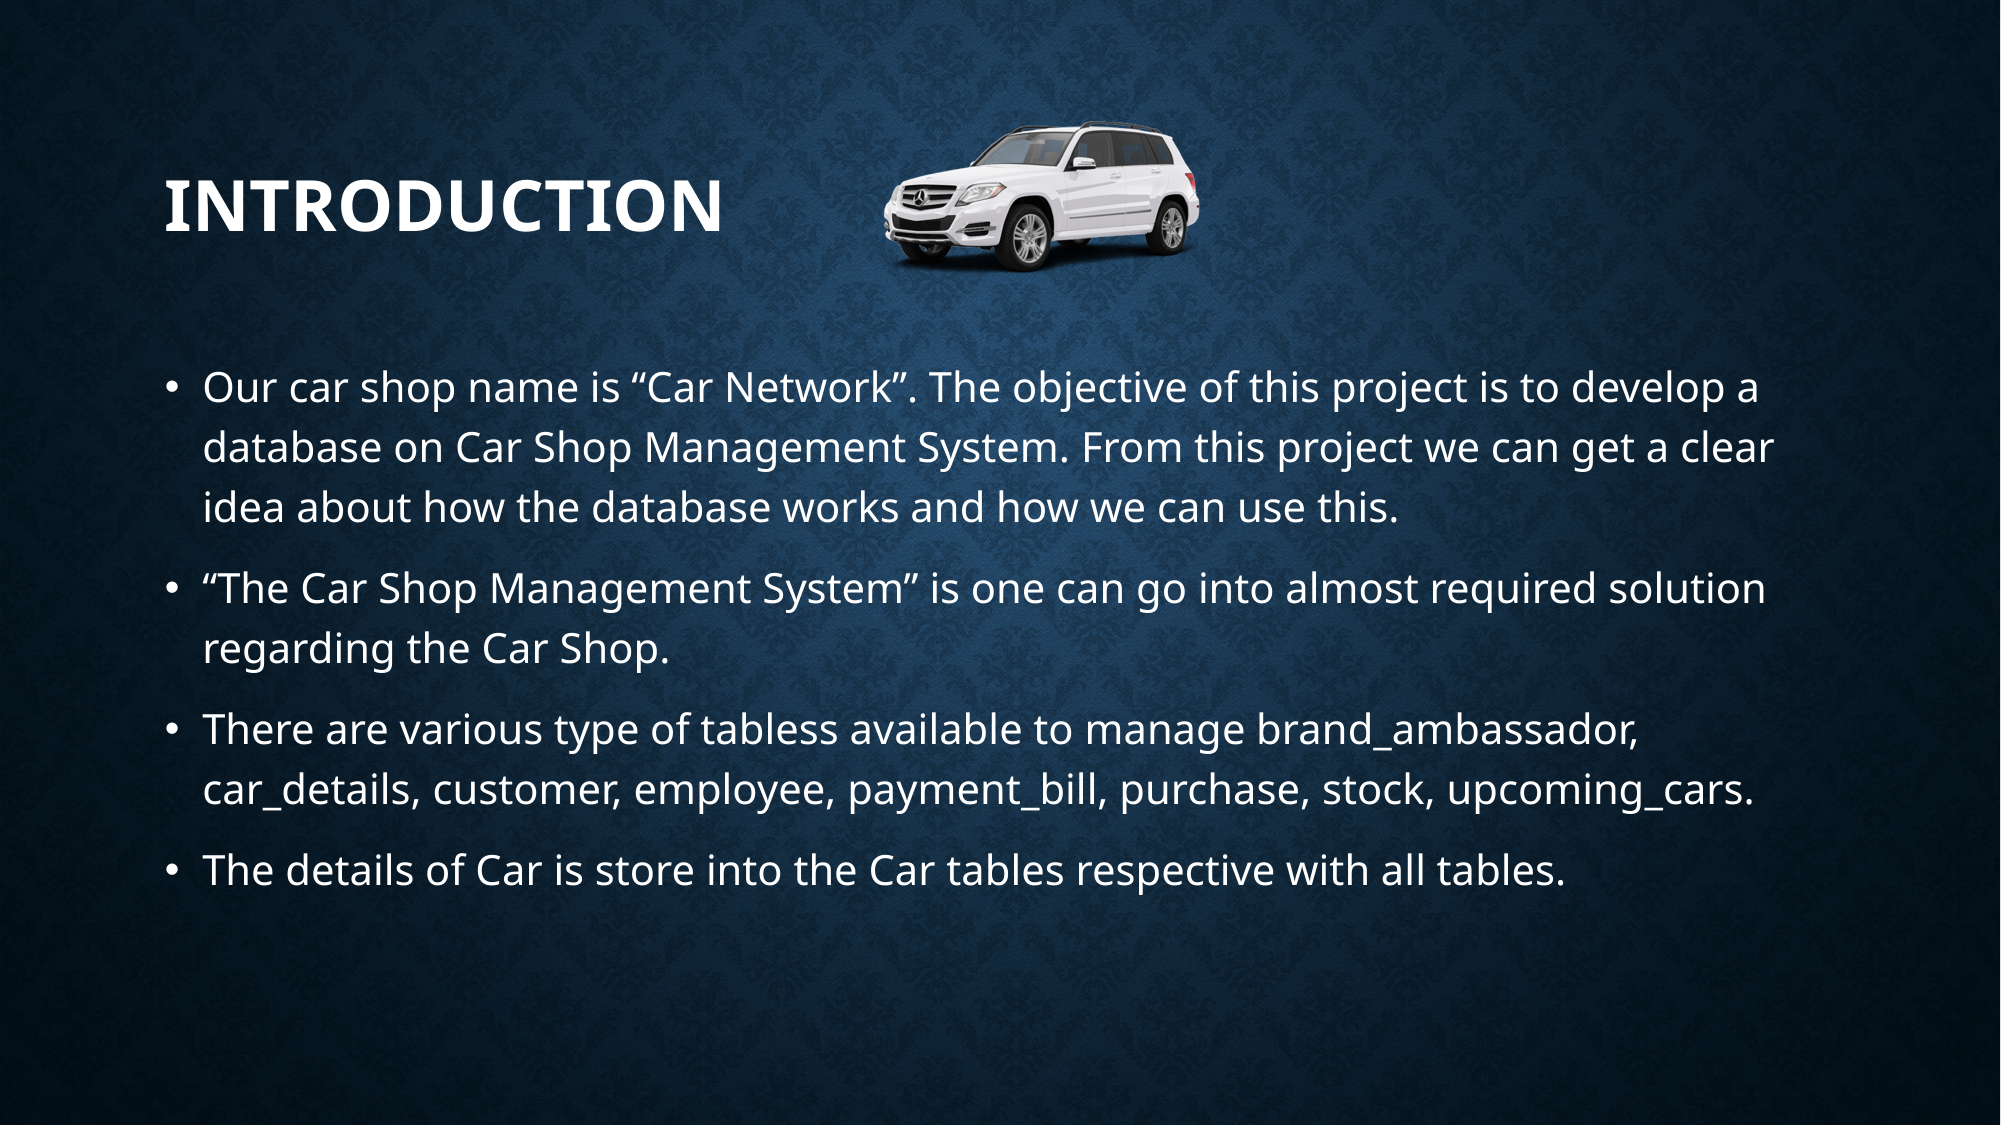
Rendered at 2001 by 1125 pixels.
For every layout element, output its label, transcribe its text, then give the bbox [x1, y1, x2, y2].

picture [867, 99, 1250, 295]
title Introduction [149, 99, 1849, 318]
list Our car shop name is “Car Network”. The objective of this project is to develop a database on Car Shop Management System. From this project we can get a clear idea about how the database works and how we can use this. “The Car Shop Management System” is one can go into almost required solution regarding the Car Shop. There are various type of tabless available to manage brand_ambassador, car_details, customer, employee, payment_bill, purchase, stock, upcoming_cars. The details of Car is store into the Car tables respective with all tables. [149, 343, 1849, 950]
